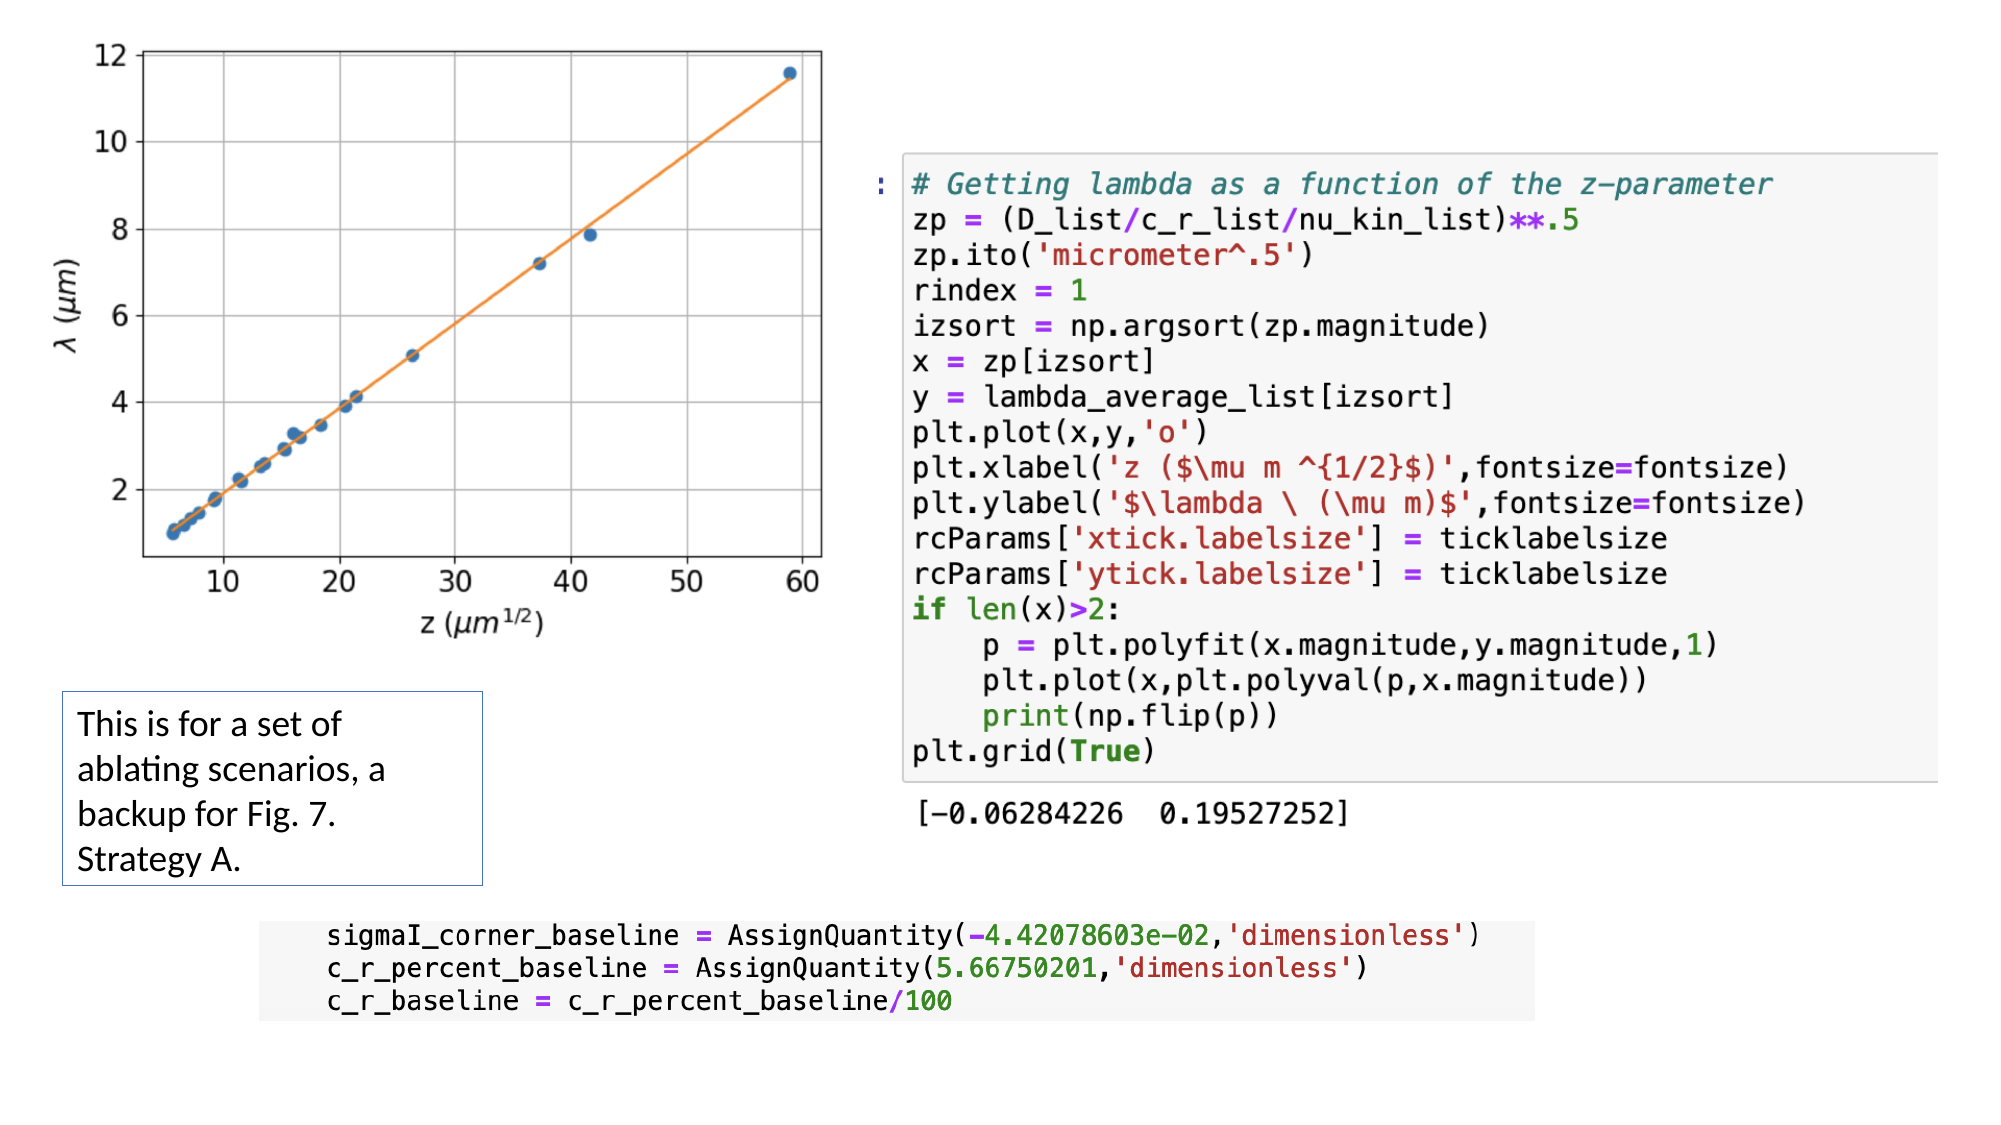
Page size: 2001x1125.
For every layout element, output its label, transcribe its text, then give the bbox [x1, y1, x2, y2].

picture [21, 25, 1938, 856]
picture [259, 921, 1535, 1021]
text_box This is for a set of ablating scenarios, a backup for Fig. 7. Strategy A. [62, 691, 483, 886]
